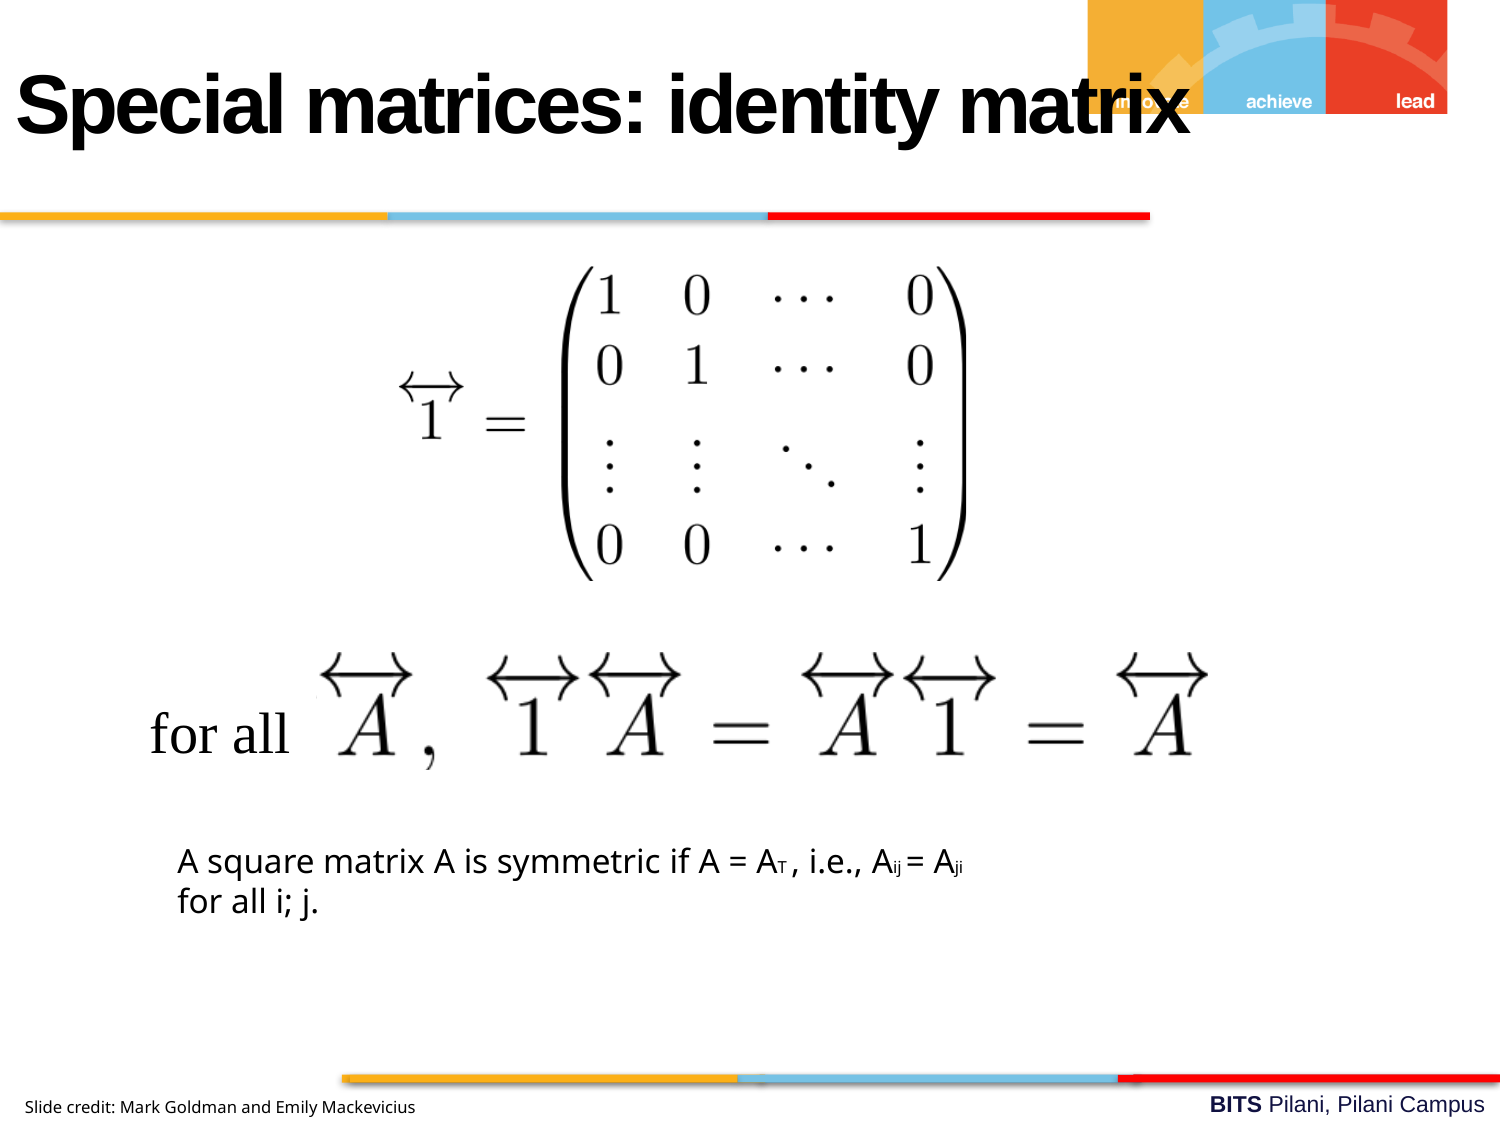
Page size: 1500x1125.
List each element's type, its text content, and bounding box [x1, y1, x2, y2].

picture [398, 266, 967, 581]
title Special matrices: identity matrix [0, 32, 1350, 169]
picture [1087, 0, 1448, 114]
text_box A square matrix A is symmetric if A = AT , i.e., Aij = Aji for all i; j. [162, 832, 1350, 928]
picture [315, 652, 1209, 770]
text_box for all [134, 687, 306, 773]
text_box Slide credit: Mark Goldman and Emily Mackevicius [10, 1089, 836, 1125]
